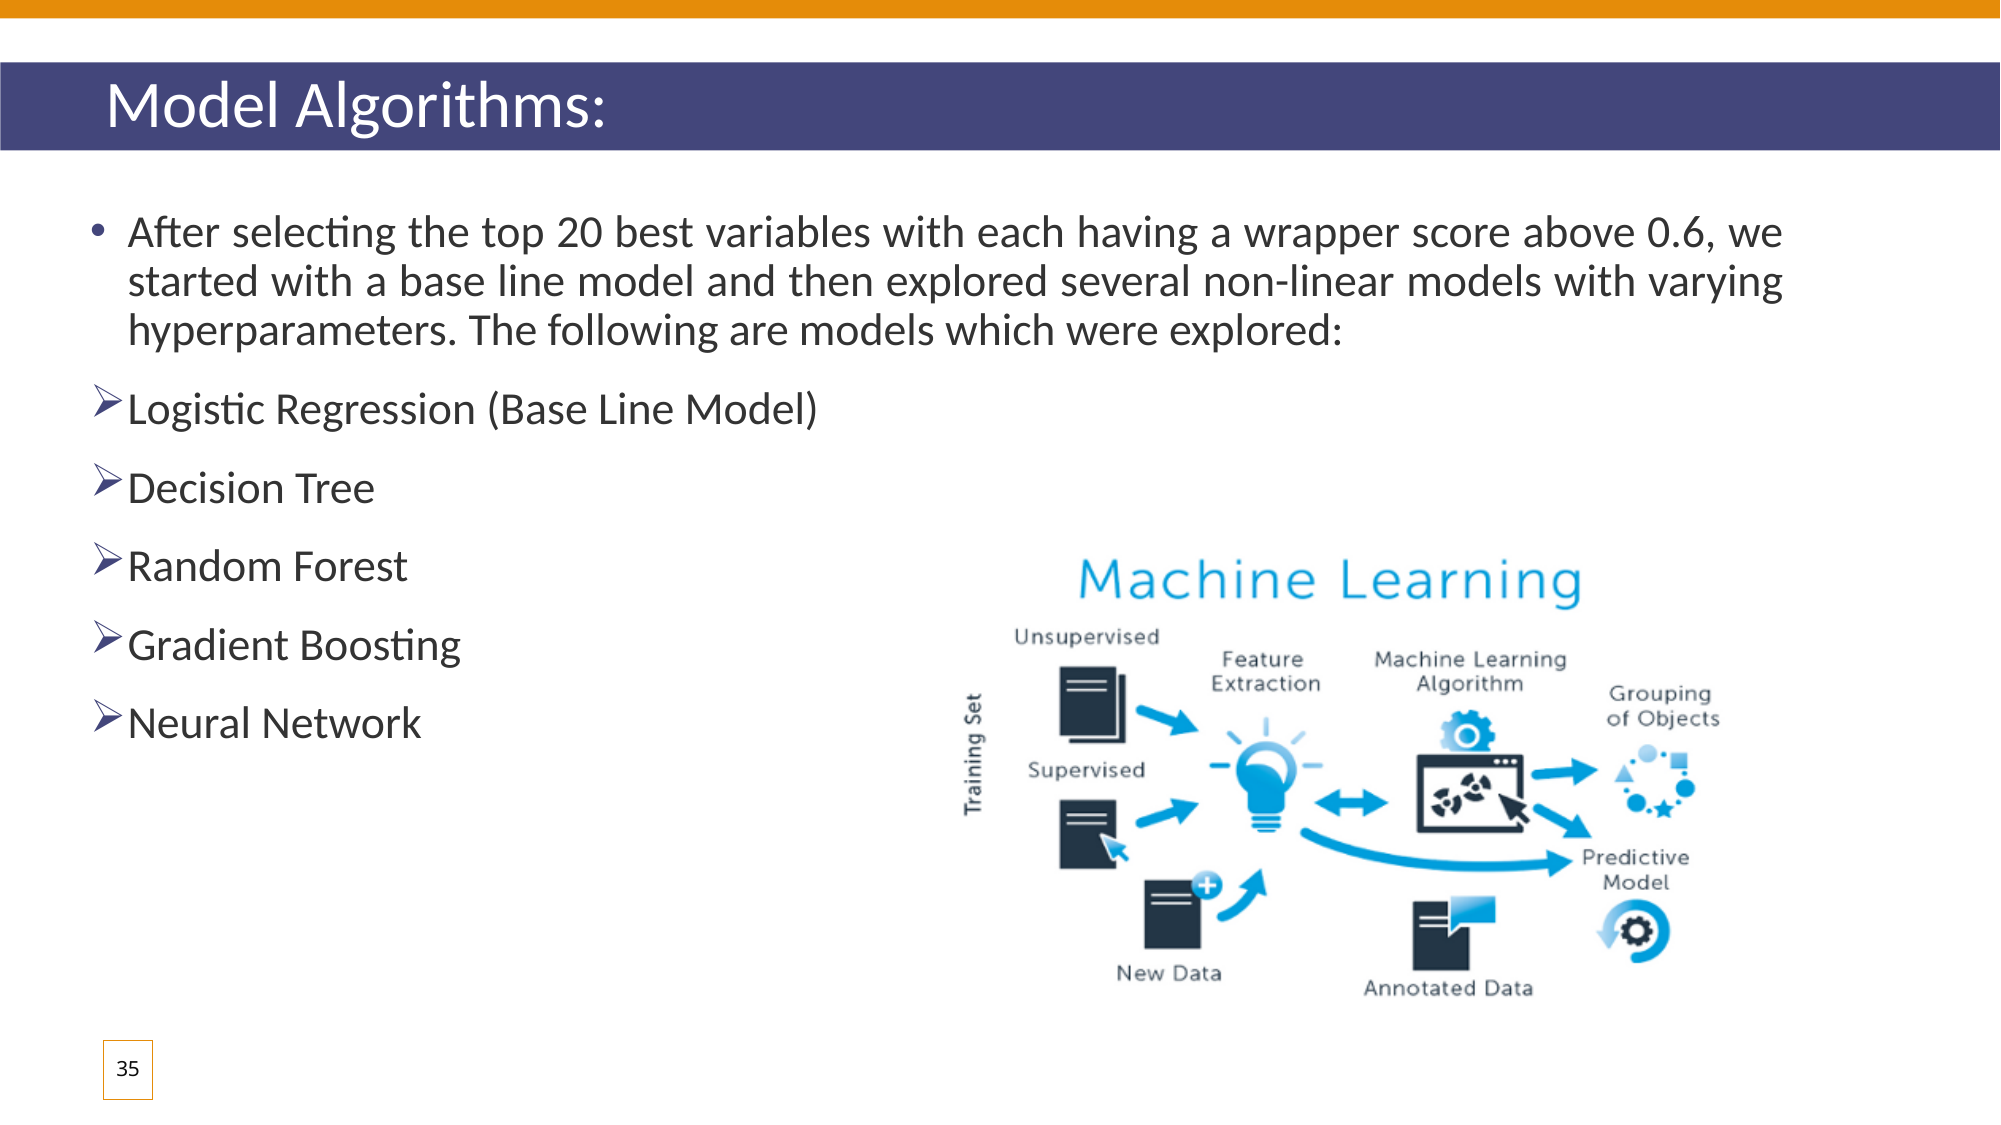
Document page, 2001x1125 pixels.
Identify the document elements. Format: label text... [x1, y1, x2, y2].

slide_number 35 [103, 1040, 153, 1100]
picture [712, 457, 1981, 1108]
list After selecting the top 20 best variables with each having a wrapper score above 0.6, we started with a base line model and then explored several non-linear models with varying hyperparameters. The following are models which were explored: Logistic Regression (Base Line Model) Decision Tree Random Forest Gradient Boosting Neural Network [75, 200, 1800, 1100]
list Model Algorithms: [0, 62, 2000, 151]
